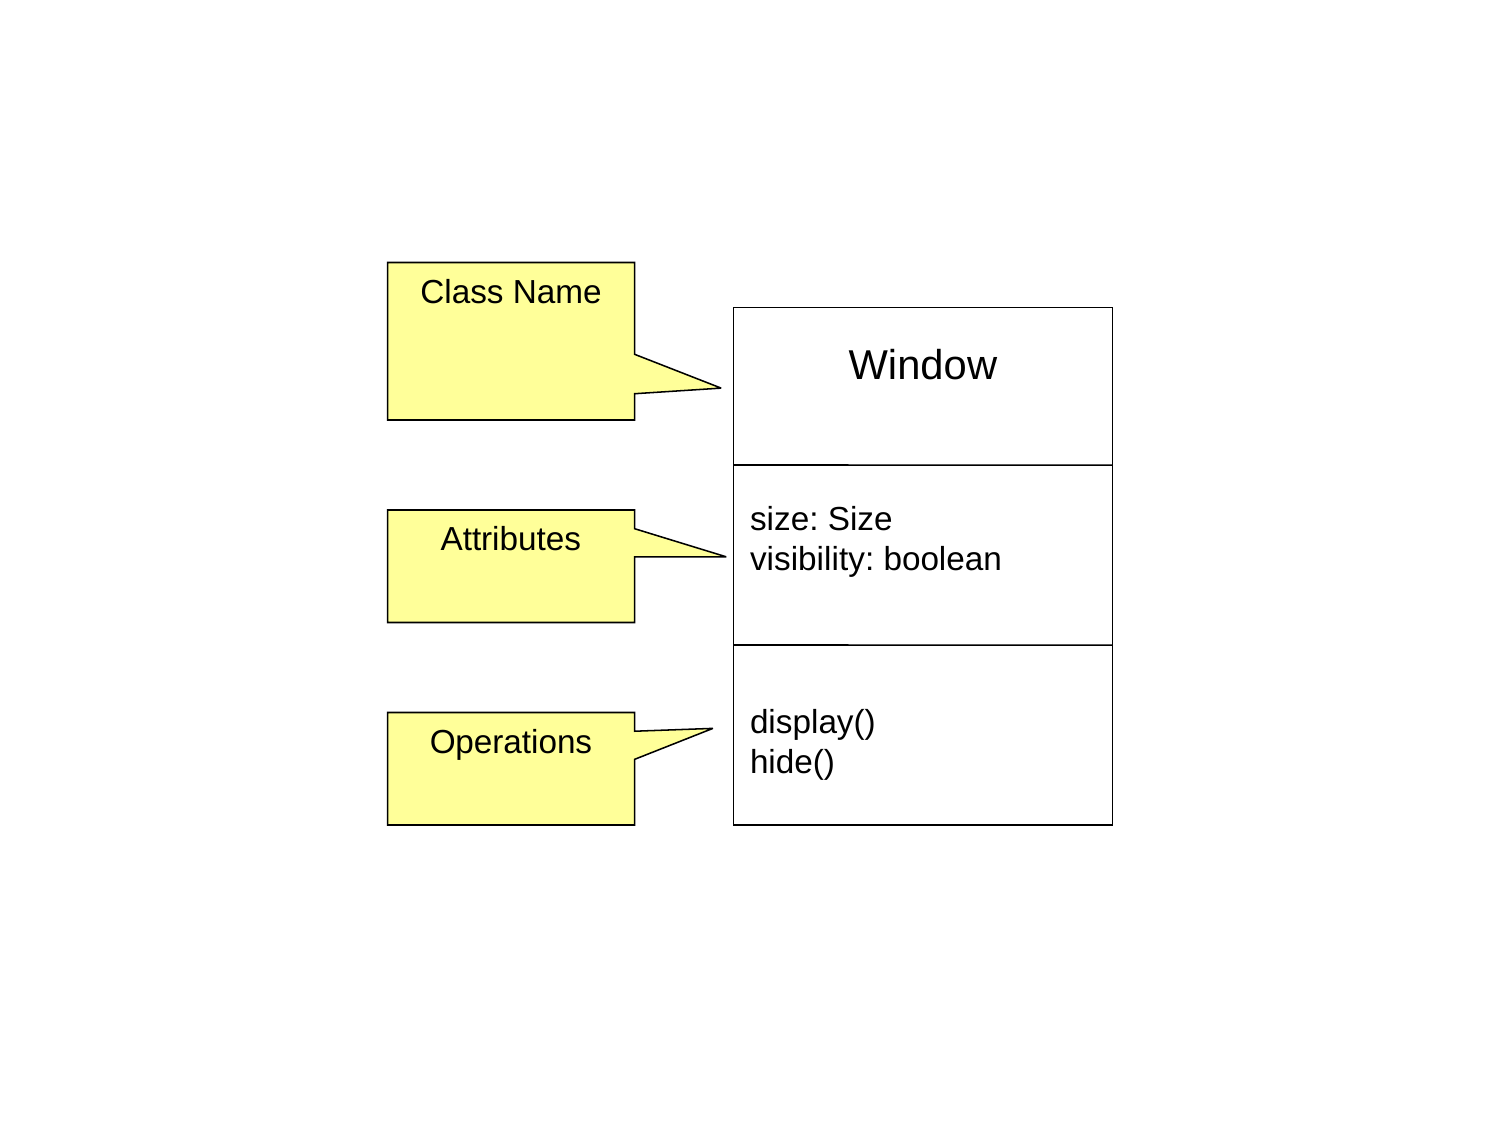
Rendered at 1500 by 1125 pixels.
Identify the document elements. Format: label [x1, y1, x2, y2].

text_box [387, 262, 1113, 826]
